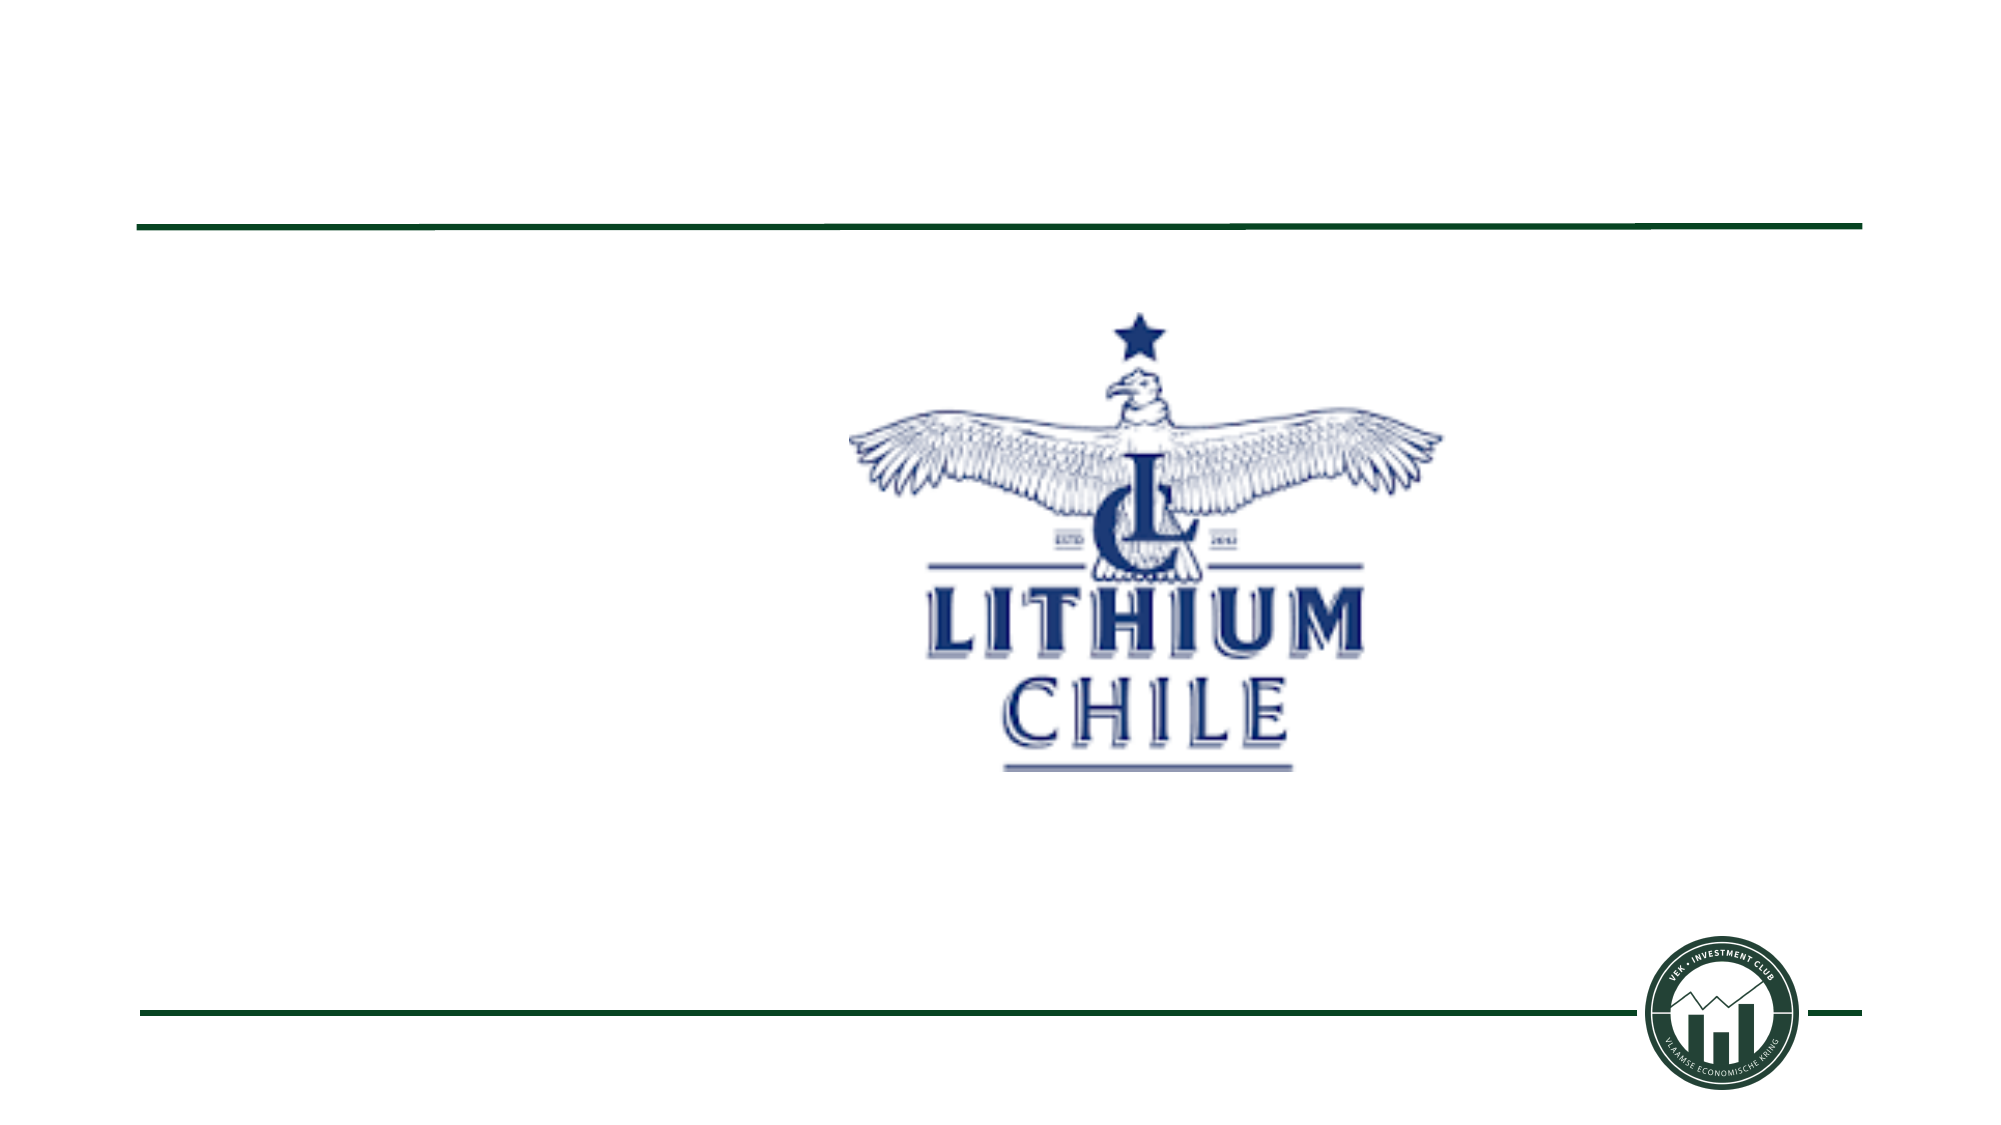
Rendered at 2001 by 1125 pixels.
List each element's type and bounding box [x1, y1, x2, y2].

picture [1645, 936, 1799, 1090]
list [848, 312, 1449, 773]
